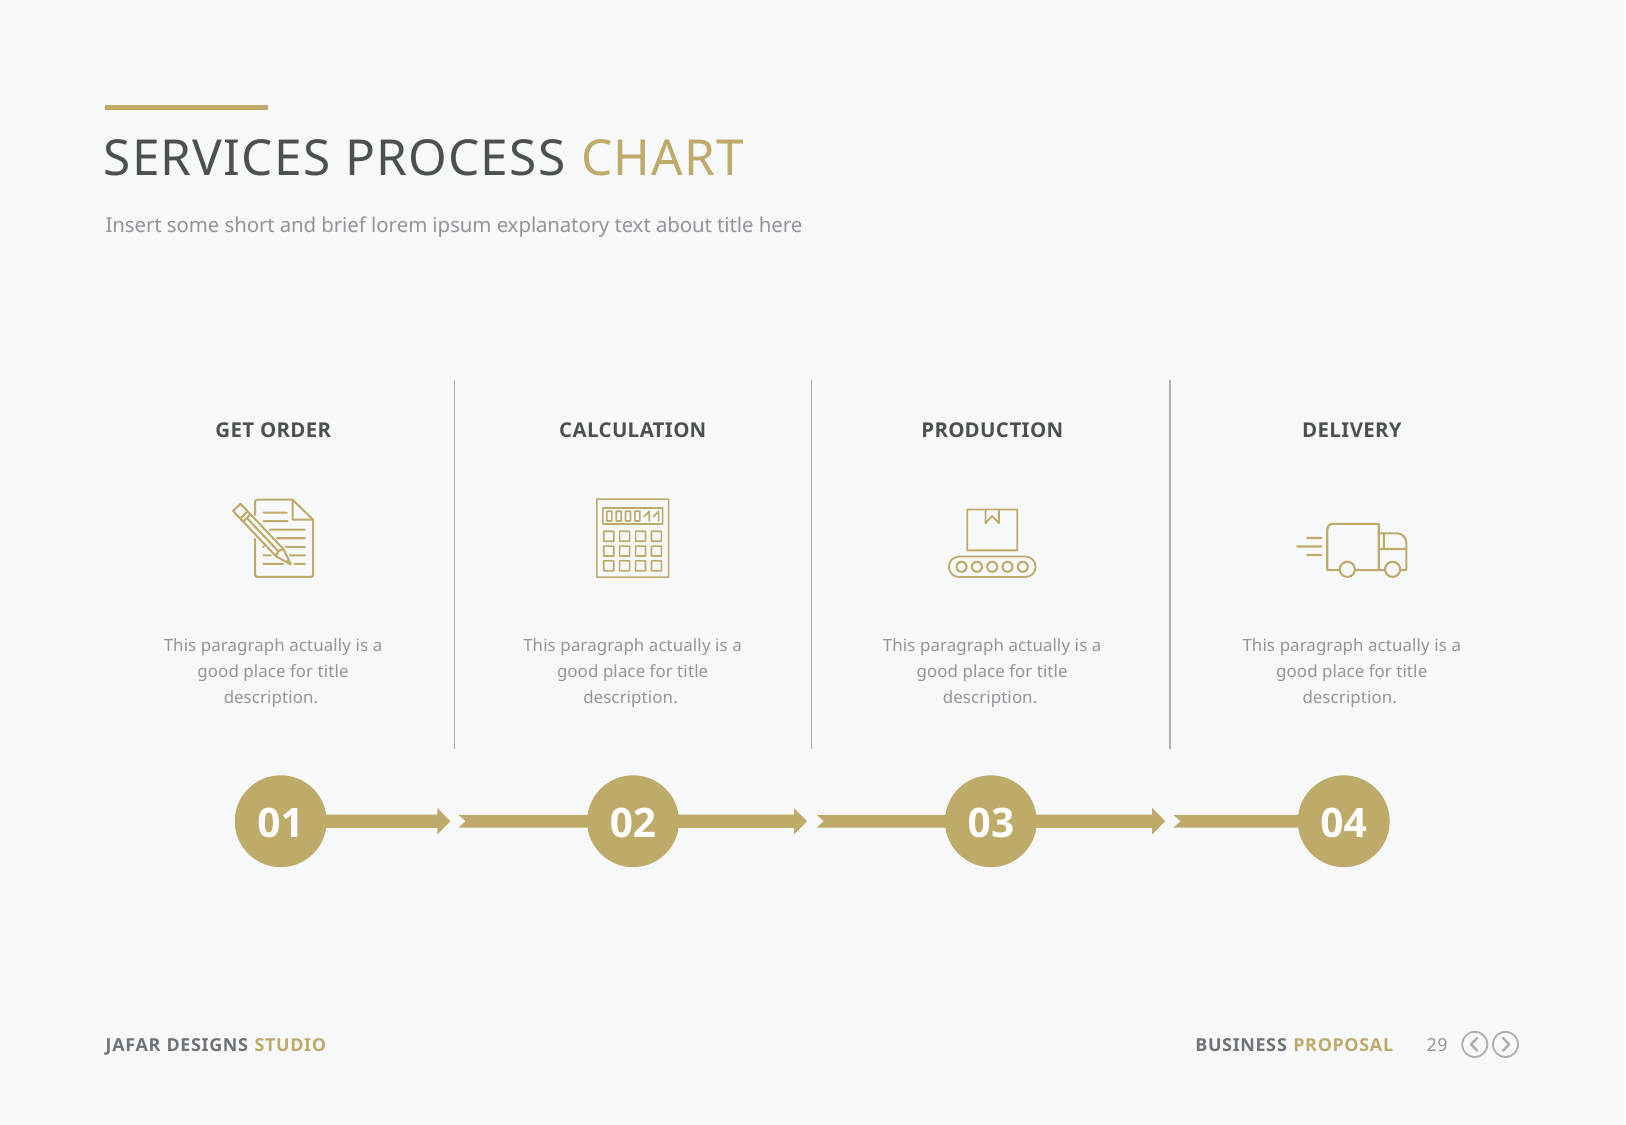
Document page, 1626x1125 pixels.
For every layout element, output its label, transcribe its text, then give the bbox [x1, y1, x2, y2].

list Services Process Chart [103, 125, 1518, 188]
list Insert some short and brief lorem ipsum explanatory text about title here [105, 209, 1519, 241]
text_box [148, 379, 1477, 868]
